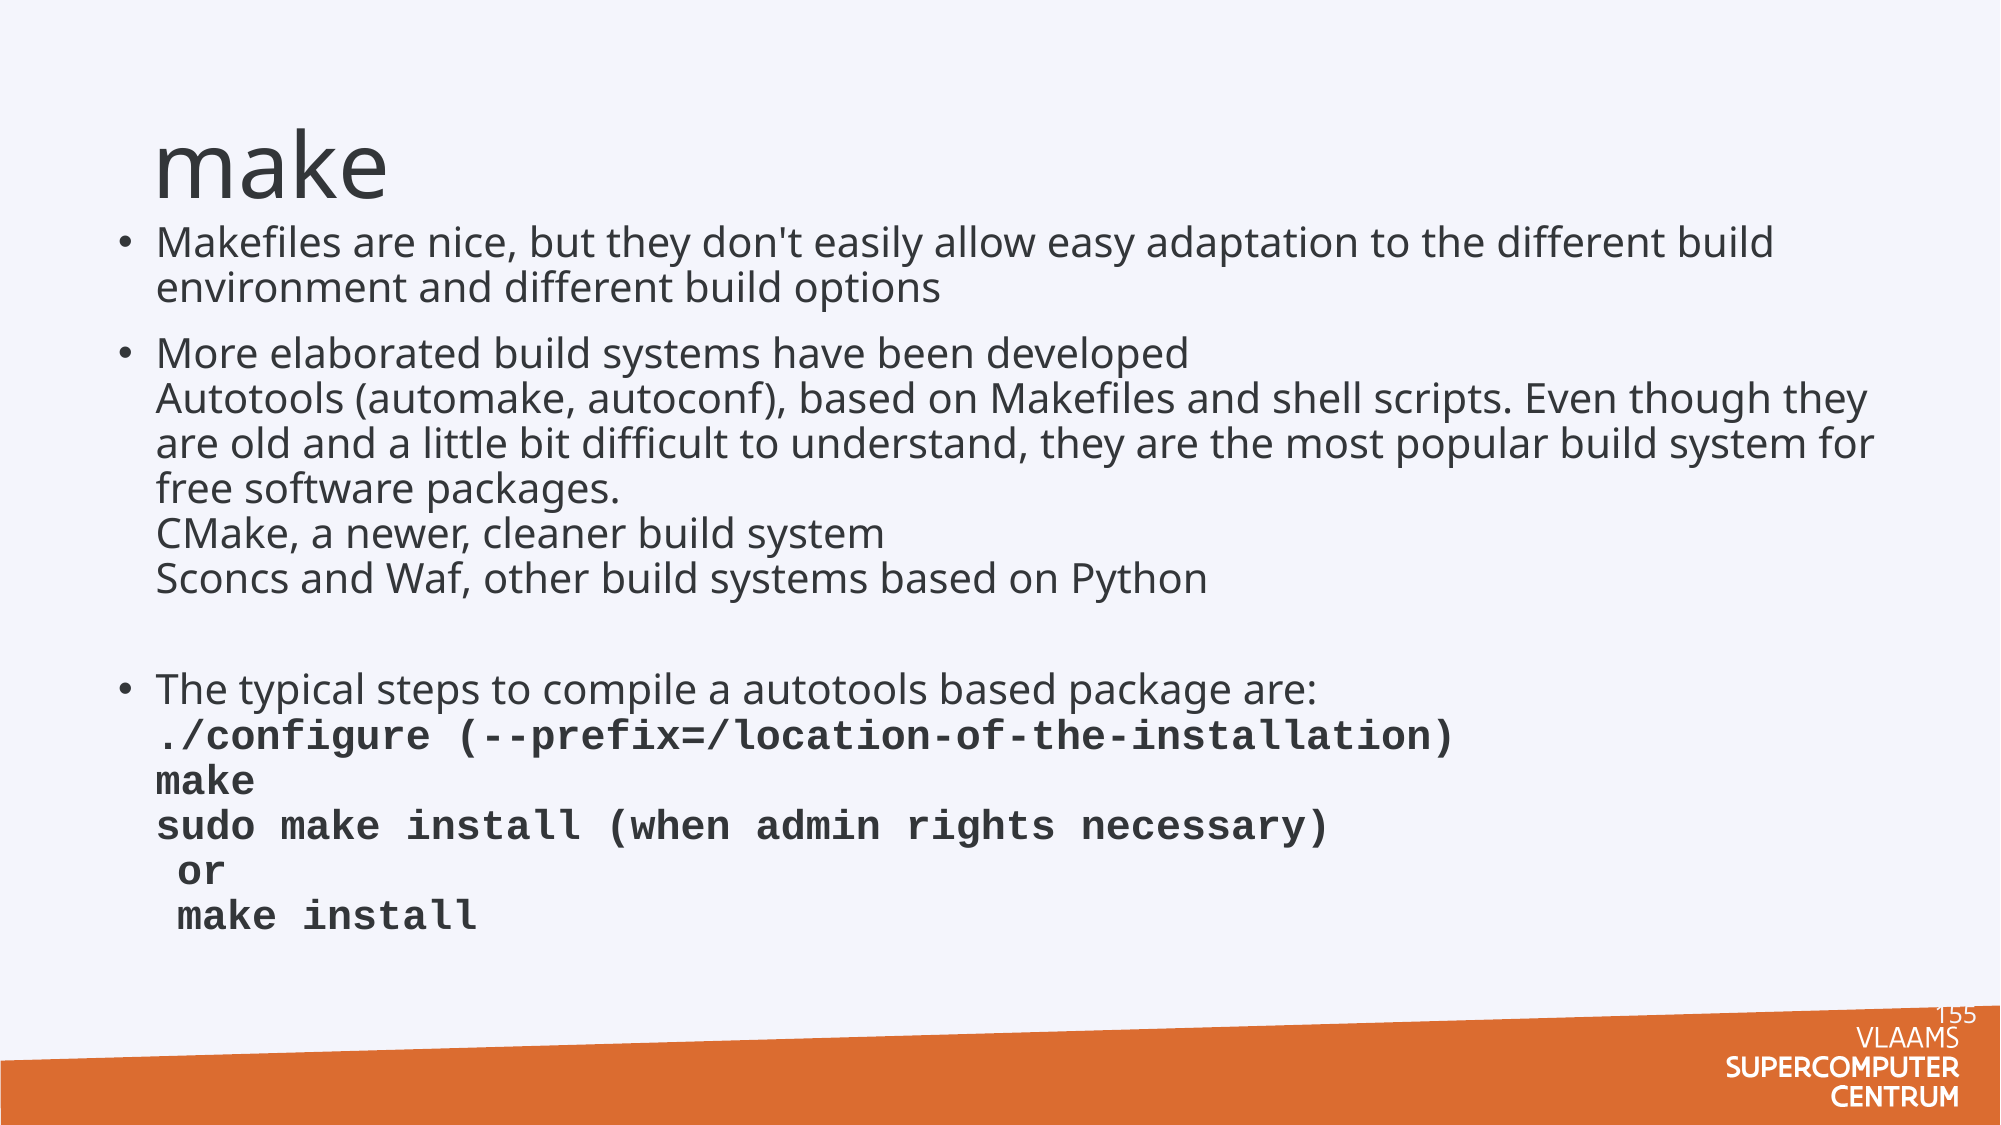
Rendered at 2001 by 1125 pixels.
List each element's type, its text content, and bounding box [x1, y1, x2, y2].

slide_number 155 [1787, 992, 1993, 1040]
title make [137, 59, 1863, 221]
picture [1725, 1021, 1960, 1117]
list Makefiles are nice, but they don't easily allow easy adaptation to the different build environment and different build options More elaborated build systems have been developed Autotools (automake, autoconf), based on Makefiles and shell scripts. Even though they are old and a little bit difficult to understand, they are the most popular build system for free software packages. CMake, a newer, cleaner build system Sconcs and Waf, other build systems based on Python The typical steps to compile a autotools based package are: ./configure (--prefix=/location-of-the-installation) make sudo make install (when admin rights necessary) or make install [118, 221, 1941, 948]
